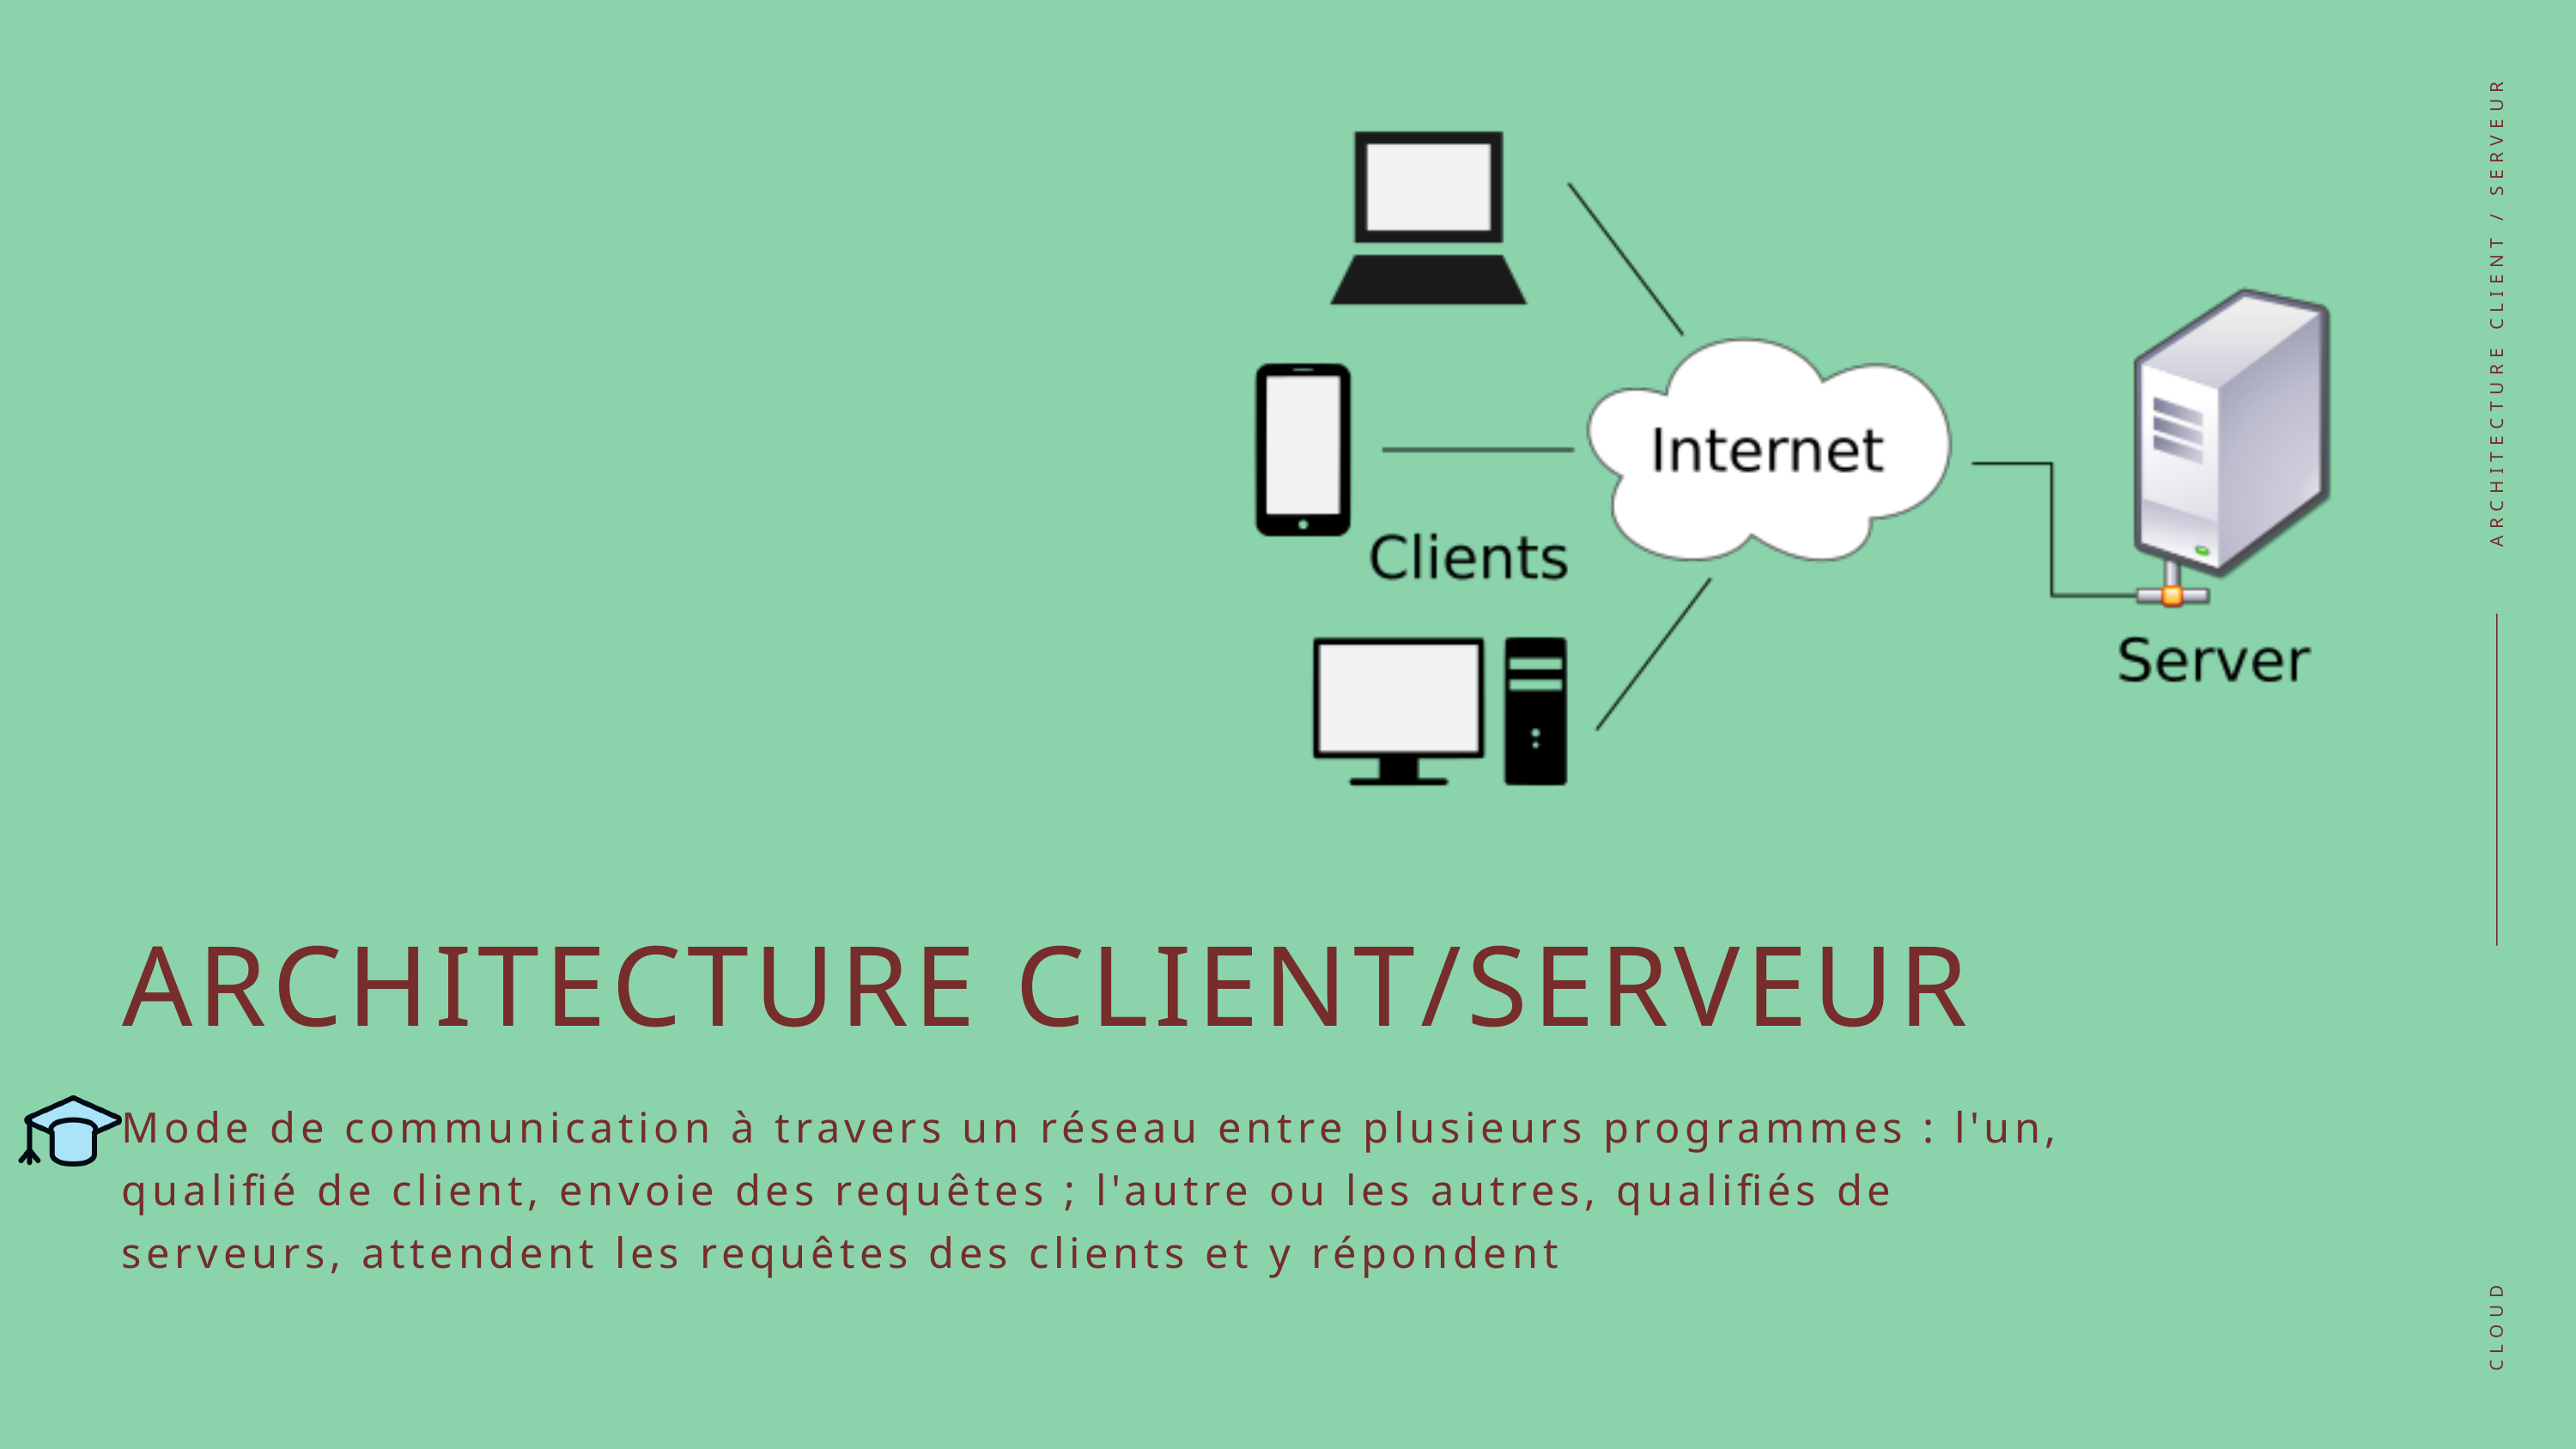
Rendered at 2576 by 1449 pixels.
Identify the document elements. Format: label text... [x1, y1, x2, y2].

picture [18, 1095, 123, 1167]
text_box CLOUD [2486, 925, 2506, 1372]
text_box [121, 925, 2188, 1277]
picture [1154, 81, 2386, 821]
text_box ARCHITECTURE CLIENT / SERVEUR [2486, 82, 2507, 614]
